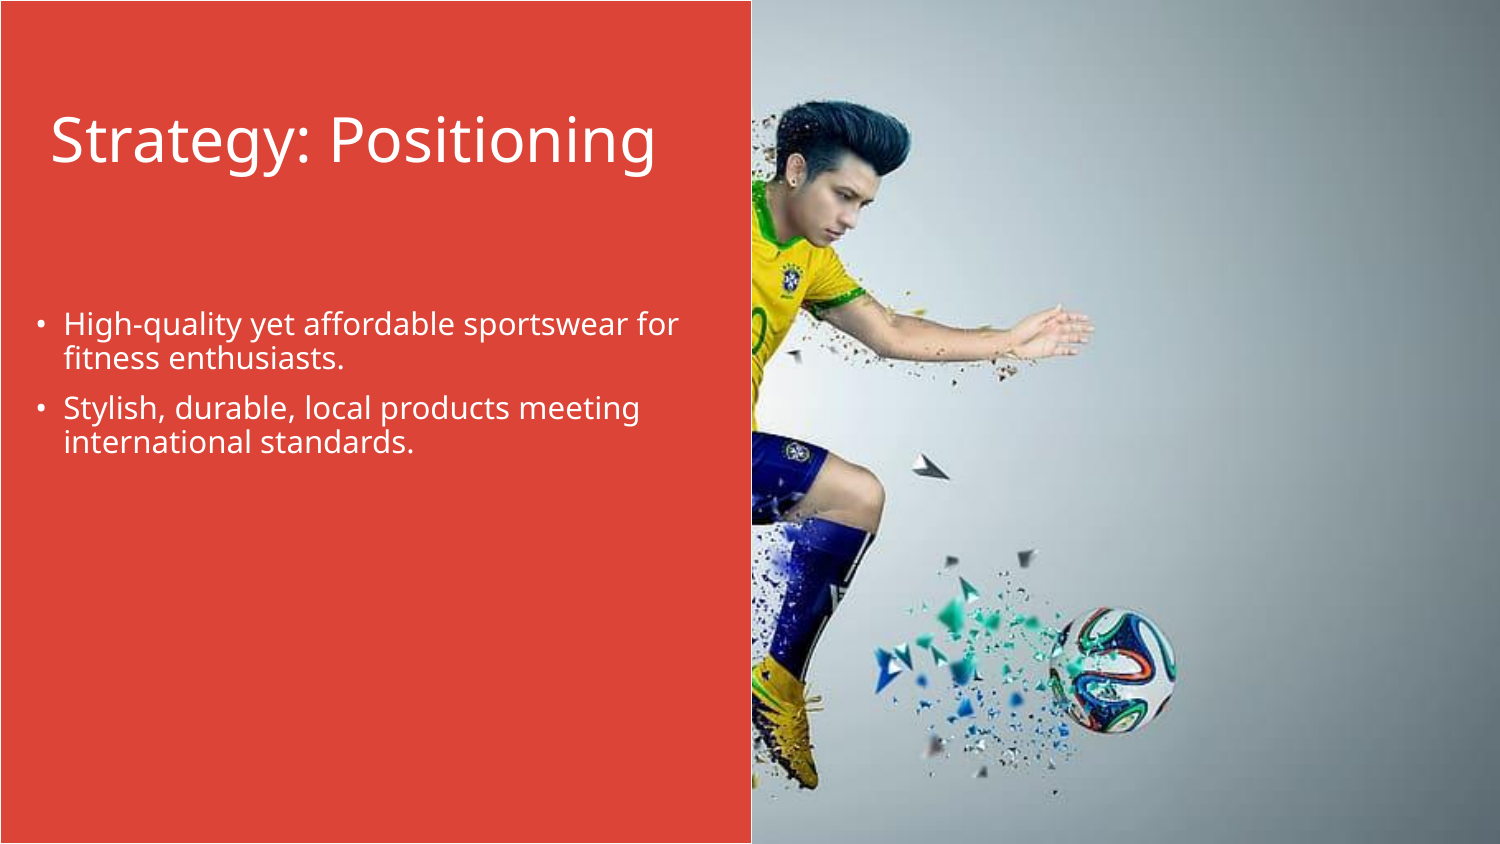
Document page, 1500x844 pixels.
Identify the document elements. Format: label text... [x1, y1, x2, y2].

text_box Sara [752, 215, 869, 272]
text_box High-quality yet affordable sportswear for fitness enthusiasts. Stylish, durable, local products meeting international standards. [19, 293, 732, 520]
text_box Strategy: Positioning [35, 94, 693, 272]
text_box [752, 35, 854, 115]
text_box [0, 0, 752, 844]
picture [752, 0, 1500, 844]
